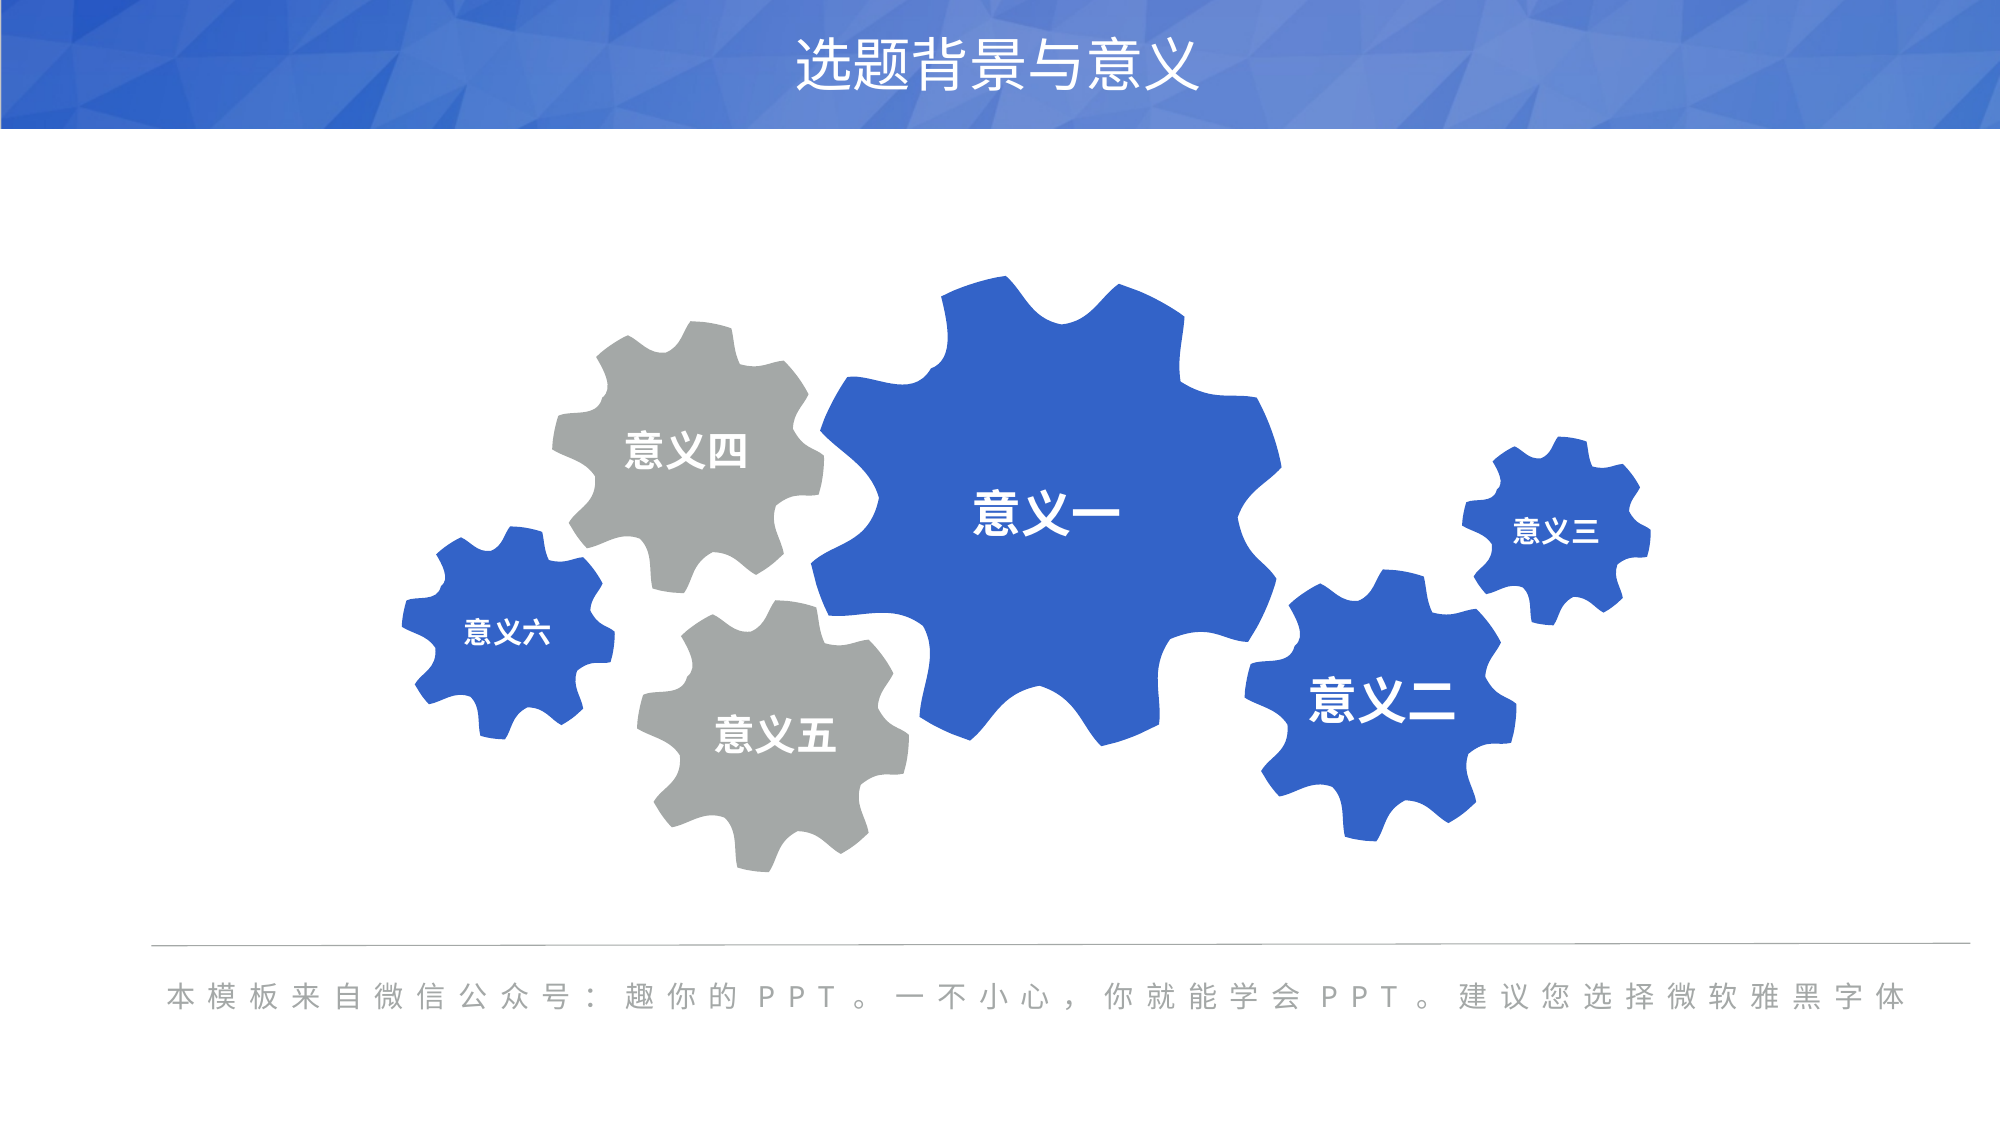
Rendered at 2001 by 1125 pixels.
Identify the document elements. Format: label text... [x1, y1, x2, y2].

text_box 意义三 [1497, 505, 1618, 556]
text_box [809, 274, 1283, 748]
text_box [1461, 435, 1652, 627]
text_box [635, 599, 910, 874]
text_box 意义五 [698, 701, 882, 766]
text_box 意义二 [1292, 661, 1476, 737]
text_box 本模板来自微信公众号：趣你的PPT。一不小心，你就能学会PPT。建议您选择微软雅黑字体 [151, 971, 2000, 1021]
text_box [1243, 568, 1518, 843]
text_box 意义六 [449, 606, 570, 657]
text_box [400, 525, 616, 741]
picture [0, 0, 2000, 129]
text_box 意义一 [956, 474, 1140, 550]
text_box 意义四 [608, 417, 793, 482]
text_box [551, 320, 826, 595]
